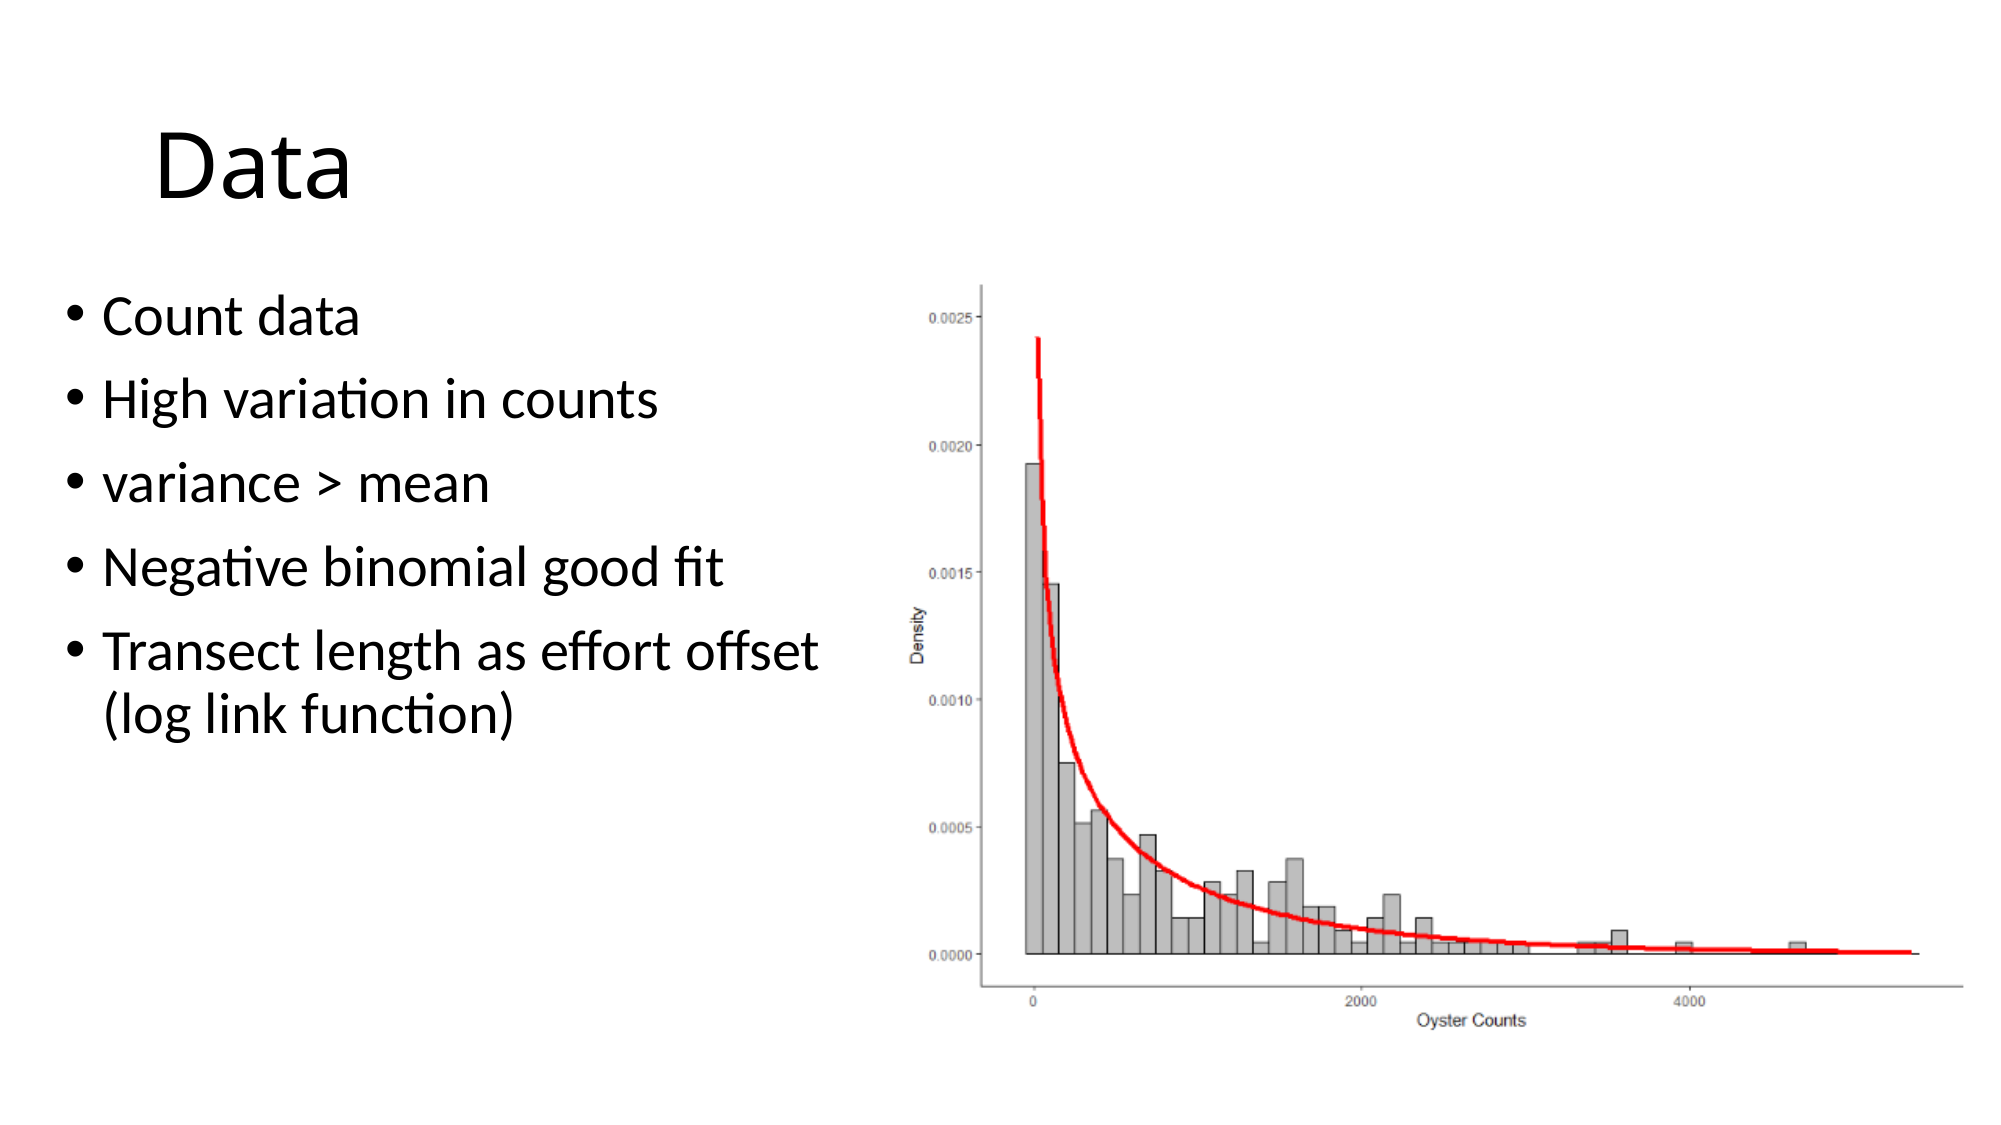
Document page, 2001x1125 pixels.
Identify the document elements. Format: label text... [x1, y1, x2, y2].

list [899, 277, 1973, 1038]
title Data [137, 59, 1863, 277]
list Count data High variation in counts variance > mean Negative binomial good fit Transect length as effort offset (log link function) [50, 277, 899, 992]
